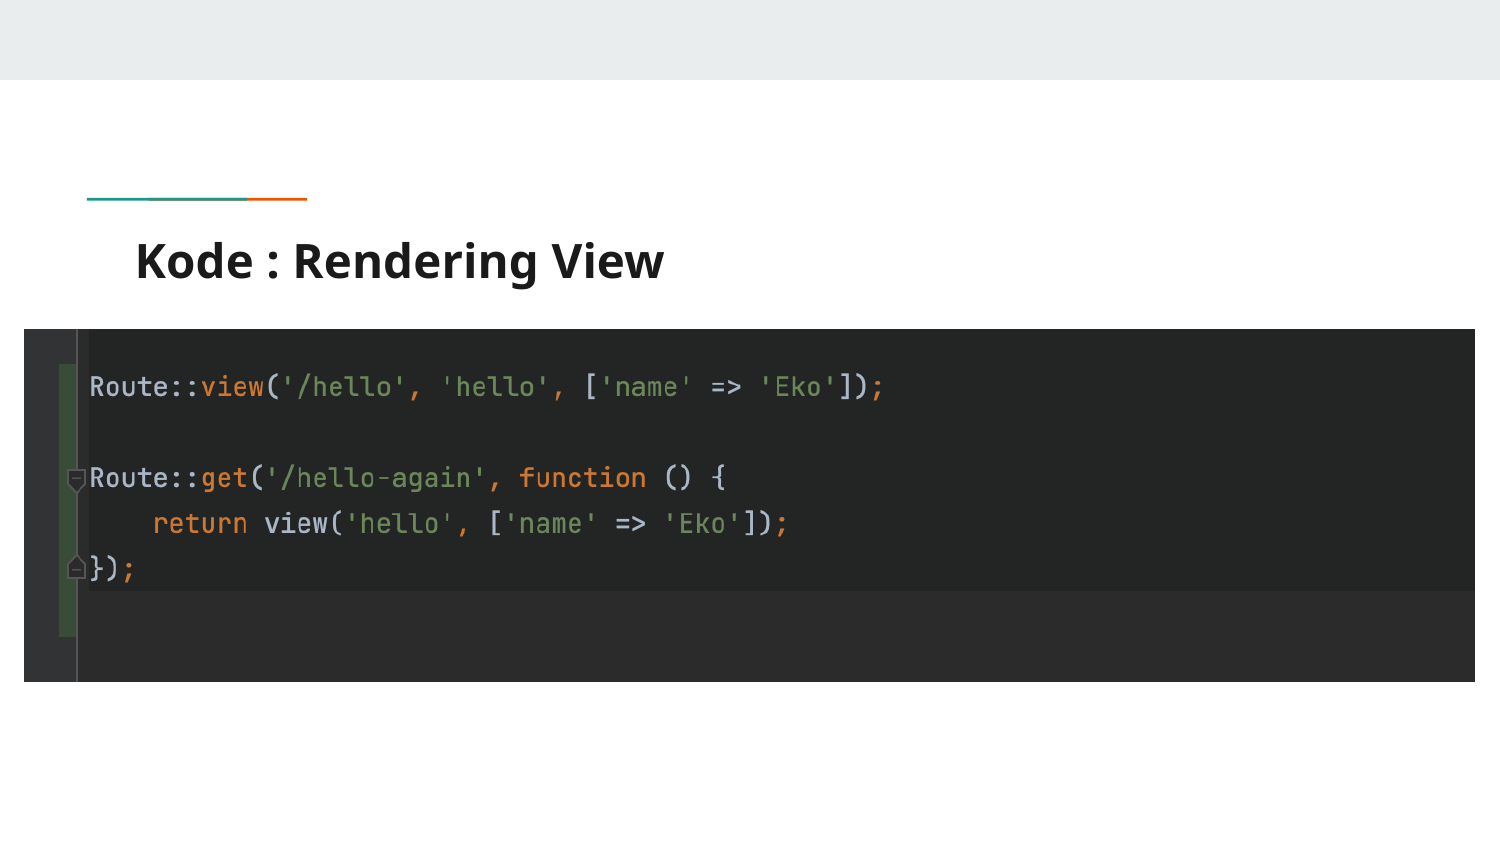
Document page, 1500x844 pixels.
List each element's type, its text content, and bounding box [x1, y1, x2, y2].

picture [24, 328, 1476, 682]
title Kode : Rendering View [119, 216, 1381, 305]
